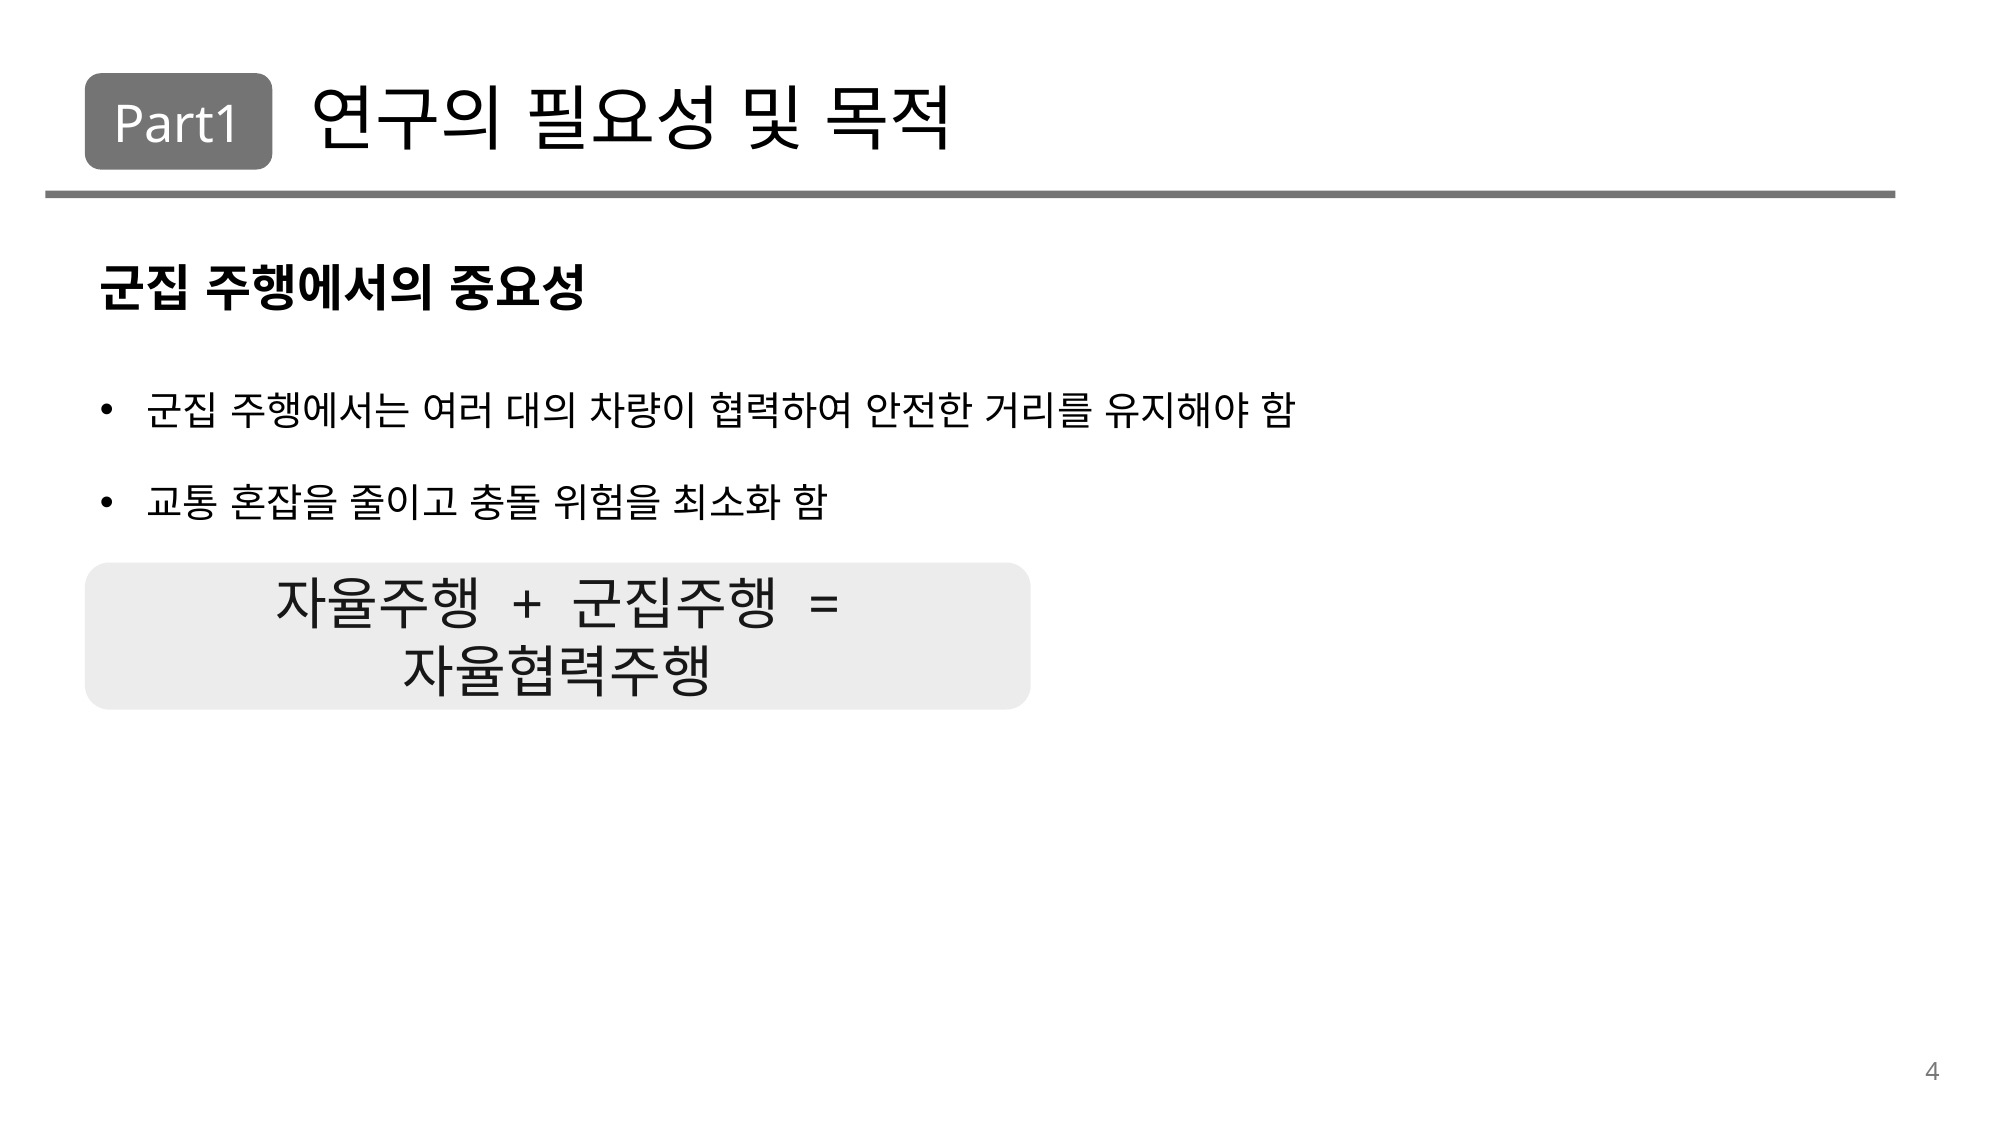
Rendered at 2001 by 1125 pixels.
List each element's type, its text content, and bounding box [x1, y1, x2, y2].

list 군집 주행에서의 중요성 군집 주행에서는 여러 대의 차량이 협력하여 안전한 거리를 유지해야 함 교통 혼잡을 줄이고 충돌 위험을 최소화 함 [84, 256, 1955, 1103]
text_box Part1 [83, 71, 274, 172]
title 연구의 필요성 및 목적 [295, 73, 1955, 170]
text_box 자율주행 + 군집주행 = 자율협력주행 [83, 560, 1033, 712]
slide_number 4 [1754, 1042, 1955, 1103]
